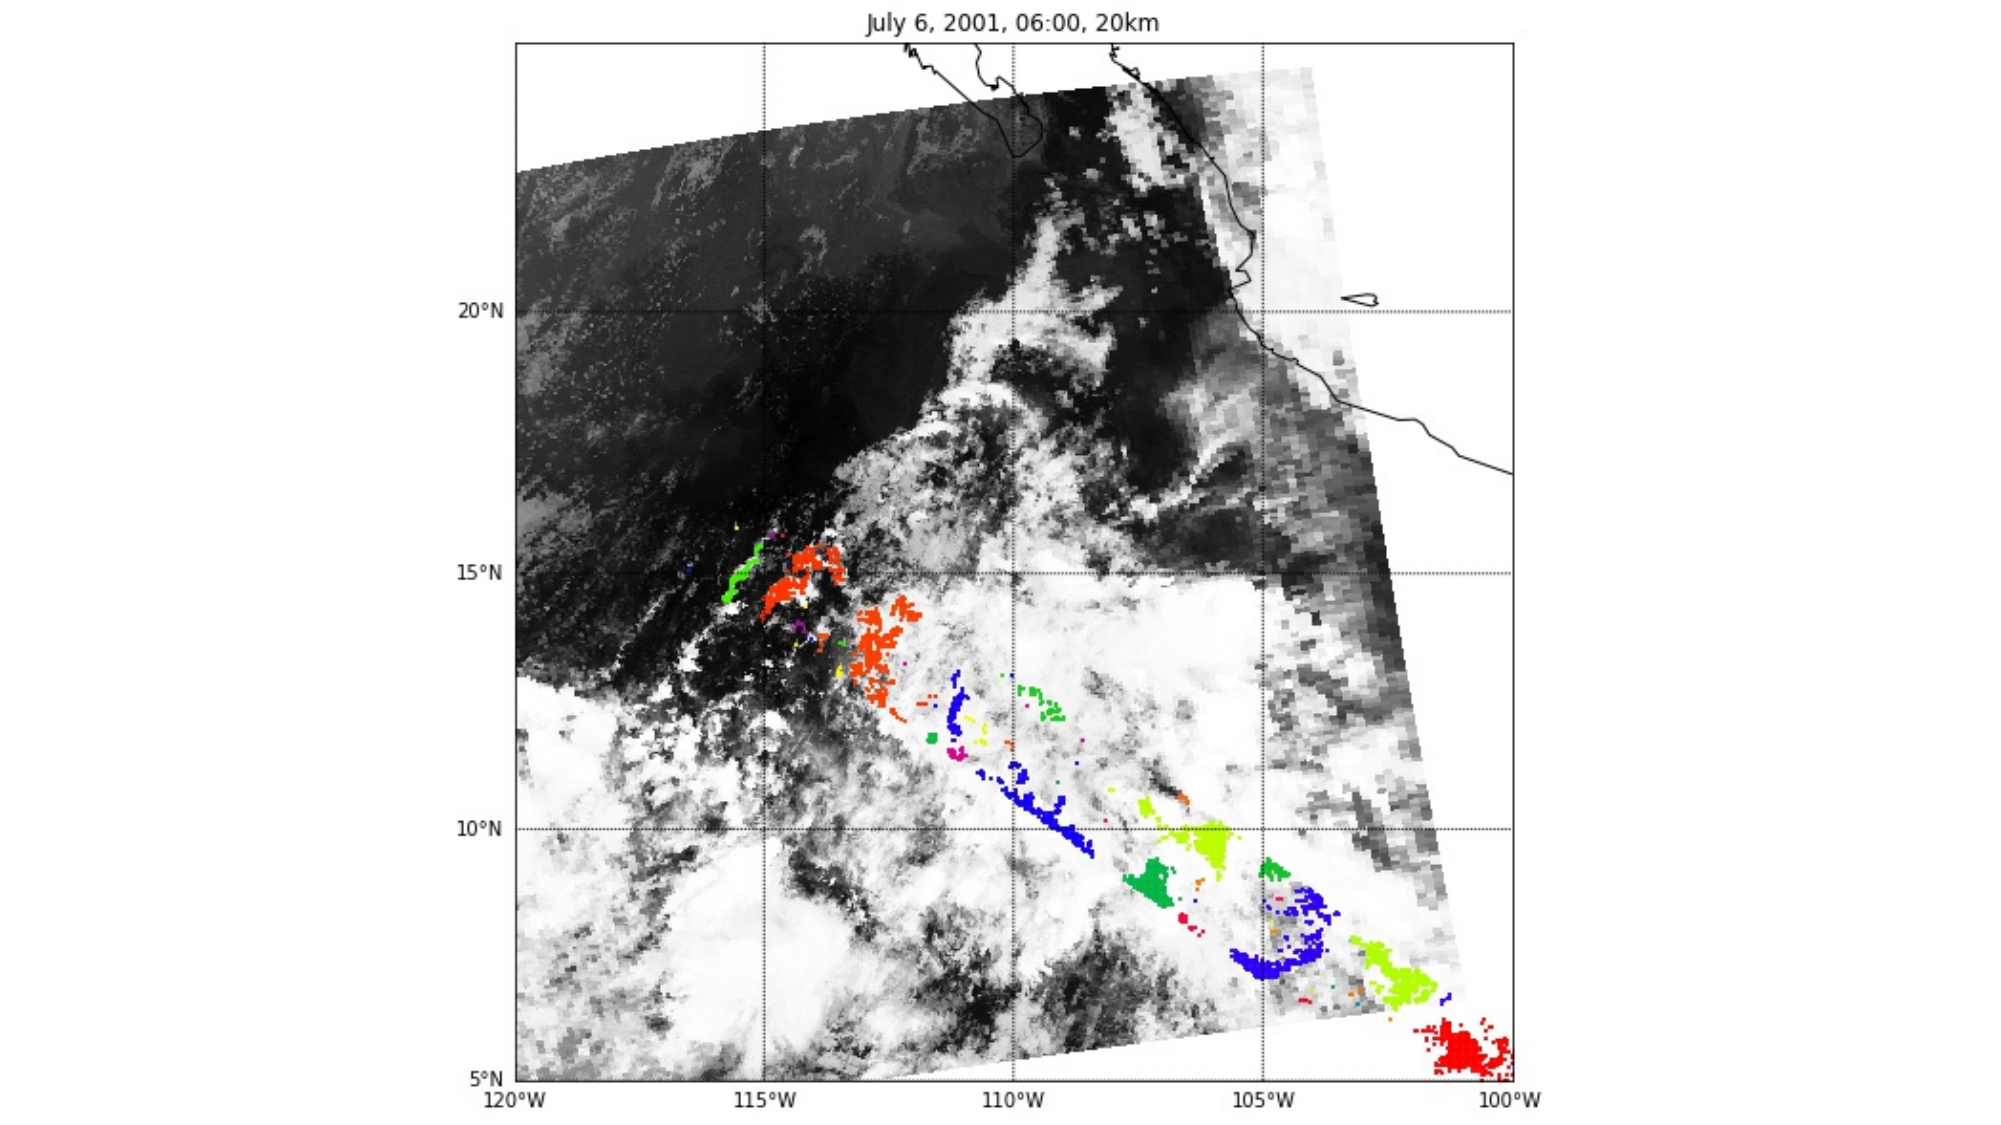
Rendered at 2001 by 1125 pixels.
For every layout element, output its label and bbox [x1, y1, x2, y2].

picture [443, 0, 1557, 1125]
